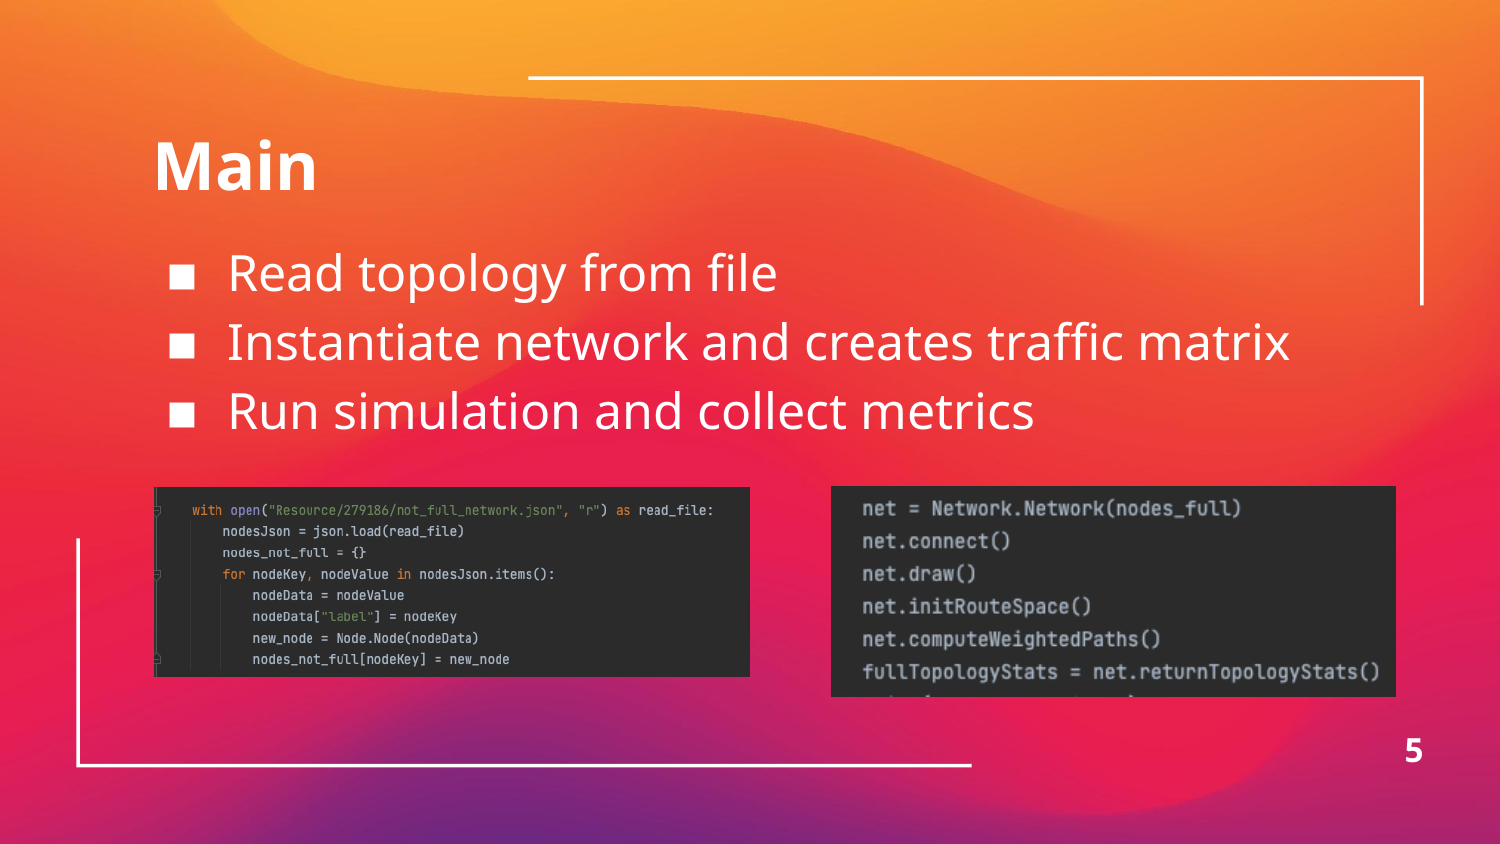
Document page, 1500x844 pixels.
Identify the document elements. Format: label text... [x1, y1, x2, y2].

slide_number 5 [1347, 696, 1424, 775]
title Main [152, 145, 1348, 206]
picture [0, 0, 1500, 844]
list Read topology from file Instantiate network and creates traffic matrix Run simulation and collect metrics [152, 232, 1348, 690]
